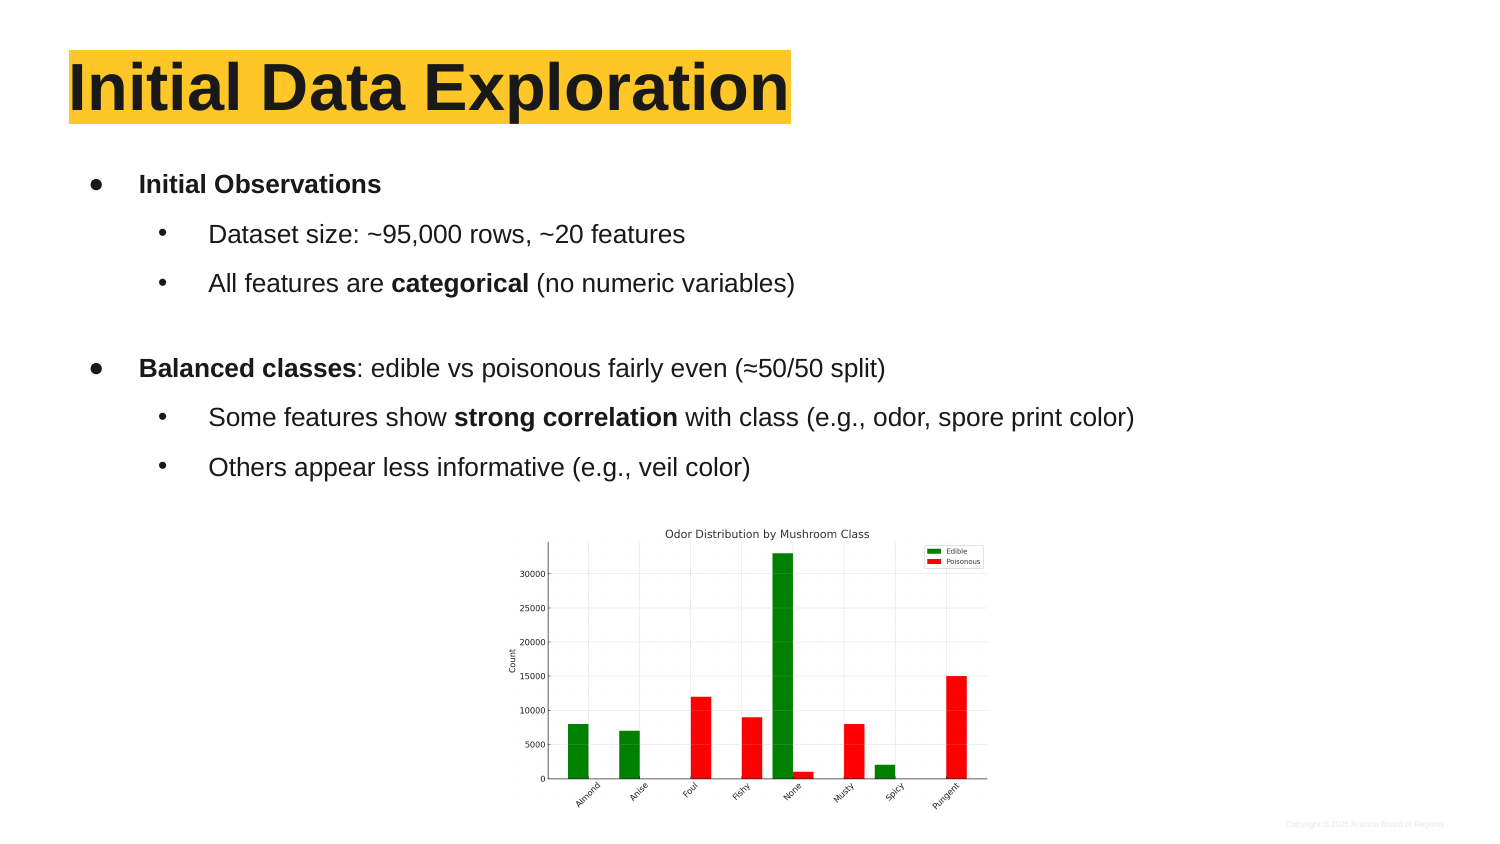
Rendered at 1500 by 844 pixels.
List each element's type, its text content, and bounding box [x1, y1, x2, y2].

picture [501, 522, 994, 818]
title Initial Data Exploration [68, 52, 1426, 126]
list Initial Observations Dataset size: ~95,000 rows, ~20 features All features are categorical (no numeric variables) Balanced classes: edible vs poisonous fairly even (≈50/50 split) Some features show strong correlation with class (e.g., odor, spore print color) Others appear less informative (e.g., veil color) [69, 163, 1426, 485]
